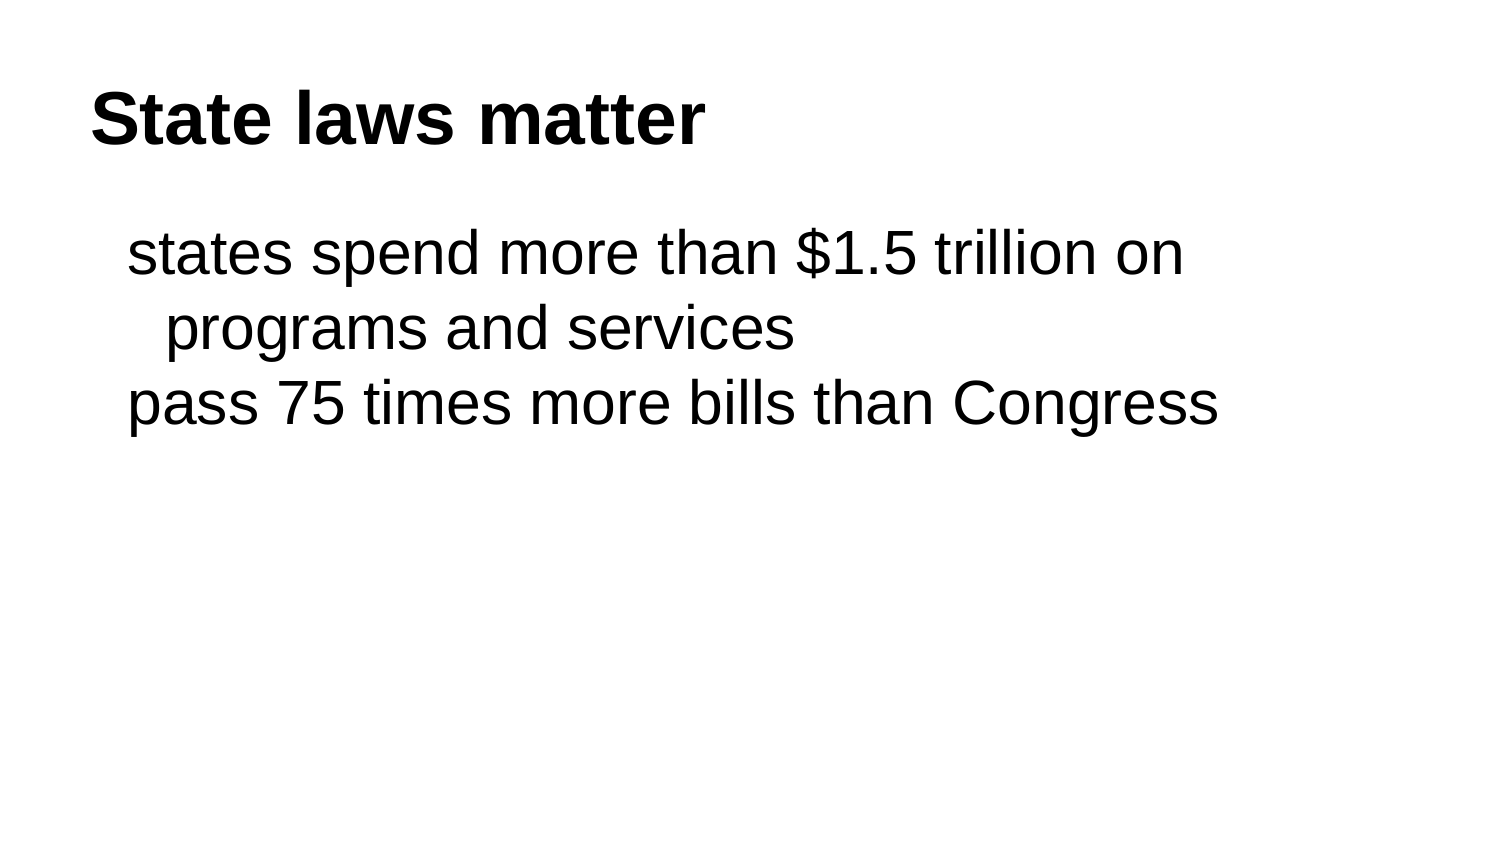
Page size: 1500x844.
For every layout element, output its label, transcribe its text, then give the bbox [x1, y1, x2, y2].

title State laws matter [75, 33, 1425, 175]
list states spend more than $1.5 trillion on programs and services pass 75 times more bills than Congress [75, 196, 1425, 808]
